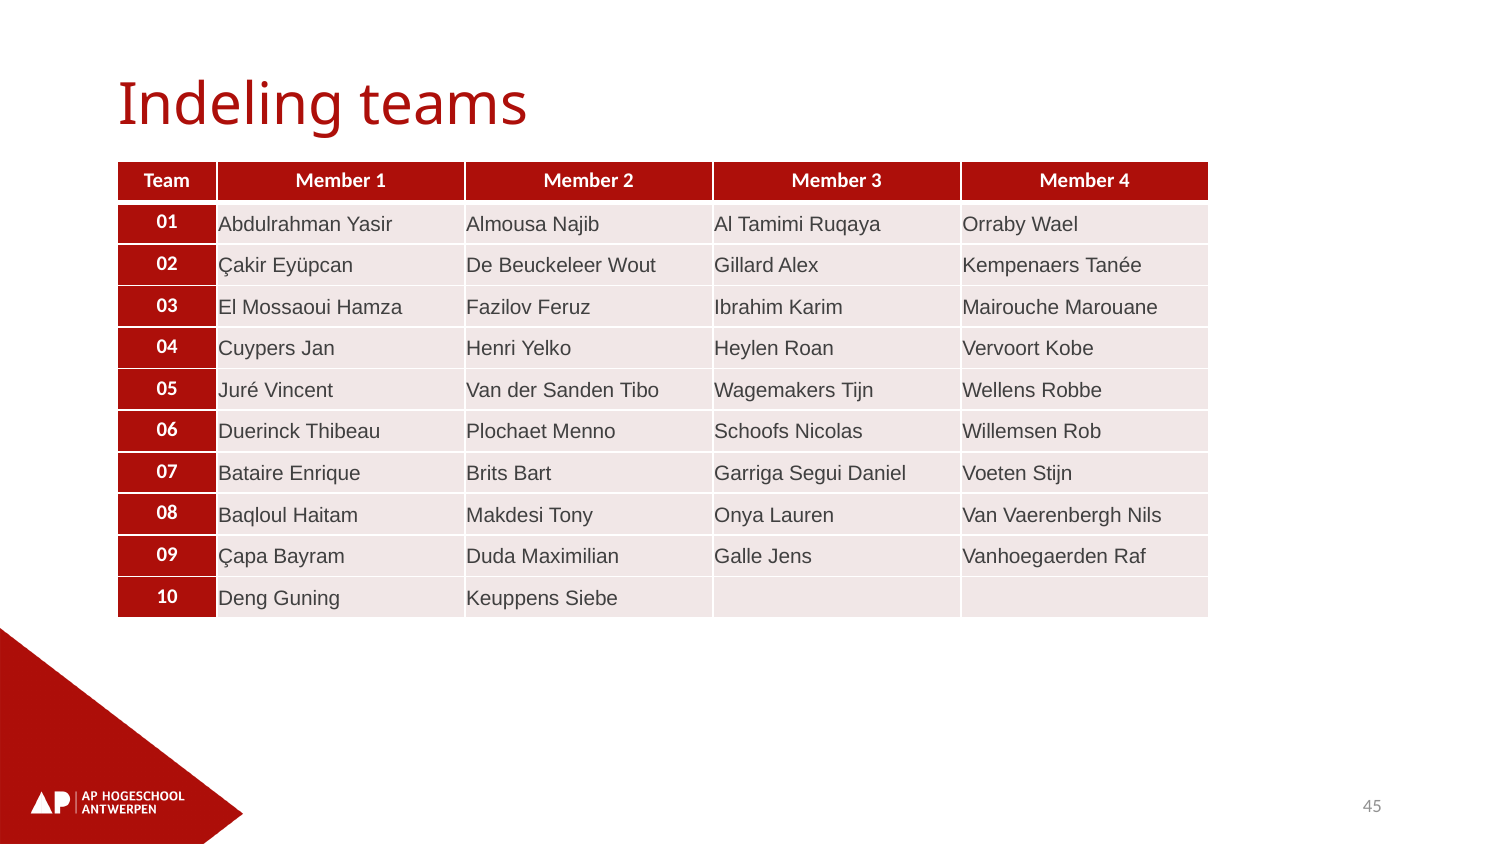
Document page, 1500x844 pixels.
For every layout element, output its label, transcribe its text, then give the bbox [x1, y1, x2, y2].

table_cell Voeten Stijn [962, 453, 1208, 492]
table_cell 06 [118, 411, 216, 451]
table_cell Gillard Alex [714, 245, 960, 285]
table_cell Ibrahim Karim [714, 286, 960, 326]
table_cell 09 [118, 536, 216, 576]
table_cell El Mossaoui Hamza [218, 286, 464, 326]
table_cell Çakir Eyüpcan [218, 245, 464, 285]
picture [0, 623, 246, 844]
table_header Team [118, 162, 216, 200]
table_cell Schoofs Nicolas [714, 411, 960, 451]
table_cell 01 [118, 205, 216, 243]
table_cell 02 [118, 245, 216, 285]
table_cell Vanhoegaerden Raf [962, 536, 1208, 576]
table_cell Keuppens Siebe [466, 577, 712, 617]
table_cell Orraby Wael [962, 205, 1208, 243]
table_cell Galle Jens [714, 536, 960, 576]
table_cell Heylen Roan [714, 328, 960, 368]
table_header Member 1 [218, 162, 464, 200]
table_cell 04 [118, 328, 216, 368]
table_cell Fazilov Feruz [466, 286, 712, 326]
table_cell Juré Vincent [218, 369, 464, 409]
table_cell Makdesi Tony [466, 494, 712, 534]
table_cell Wellens Robbe [962, 369, 1208, 409]
table_cell Deng Guning [218, 577, 464, 617]
table_cell [962, 577, 1208, 617]
table_cell Garriga Segui Daniel [714, 453, 960, 492]
table_cell Abdulrahman Yasir [218, 205, 464, 243]
table_cell Van Vaerenbergh Nils [962, 494, 1208, 534]
table_header Member 2 [466, 162, 712, 200]
table_cell Almousa Najib [466, 205, 712, 243]
table_cell [714, 577, 960, 617]
table_cell Wagemakers Tijn [714, 369, 960, 409]
table_cell Çapa Bayram [218, 536, 464, 576]
table_cell Vervoort Kobe [962, 328, 1208, 368]
table_cell 08 [118, 494, 216, 534]
table_cell 05 [118, 369, 216, 409]
table_cell 07 [118, 453, 216, 492]
table_cell 03 [118, 286, 216, 326]
table_cell Al Tamimi Ruqaya [714, 205, 960, 243]
table_cell Kempenaers Tanée [962, 245, 1208, 285]
table_cell De Beuckeleer Wout [466, 245, 712, 285]
table_cell Mairouche Marouane [962, 286, 1208, 326]
title Indeling teams [103, 66, 1397, 141]
table_cell Henri Yelko [466, 328, 712, 368]
table_cell Onya Lauren [714, 494, 960, 534]
table_cell Bataire Enrique [218, 453, 464, 492]
slide_number 45 [1263, 782, 1397, 827]
table_cell Willemsen Rob [962, 411, 1208, 451]
table_cell Brits Bart [466, 453, 712, 492]
table_header Member 3 [714, 162, 960, 200]
table_cell Duda Maximilian [466, 536, 712, 576]
table_cell Plochaet Menno [466, 411, 712, 451]
table_header Member 4 [962, 162, 1208, 200]
table_cell Cuypers Jan [218, 328, 464, 368]
table_cell Duerinck Thibeau [218, 411, 464, 451]
table_cell 10 [118, 577, 216, 617]
table_cell Van der Sanden Tibo [466, 369, 712, 409]
table_cell Baqloul Haitam [218, 494, 464, 534]
